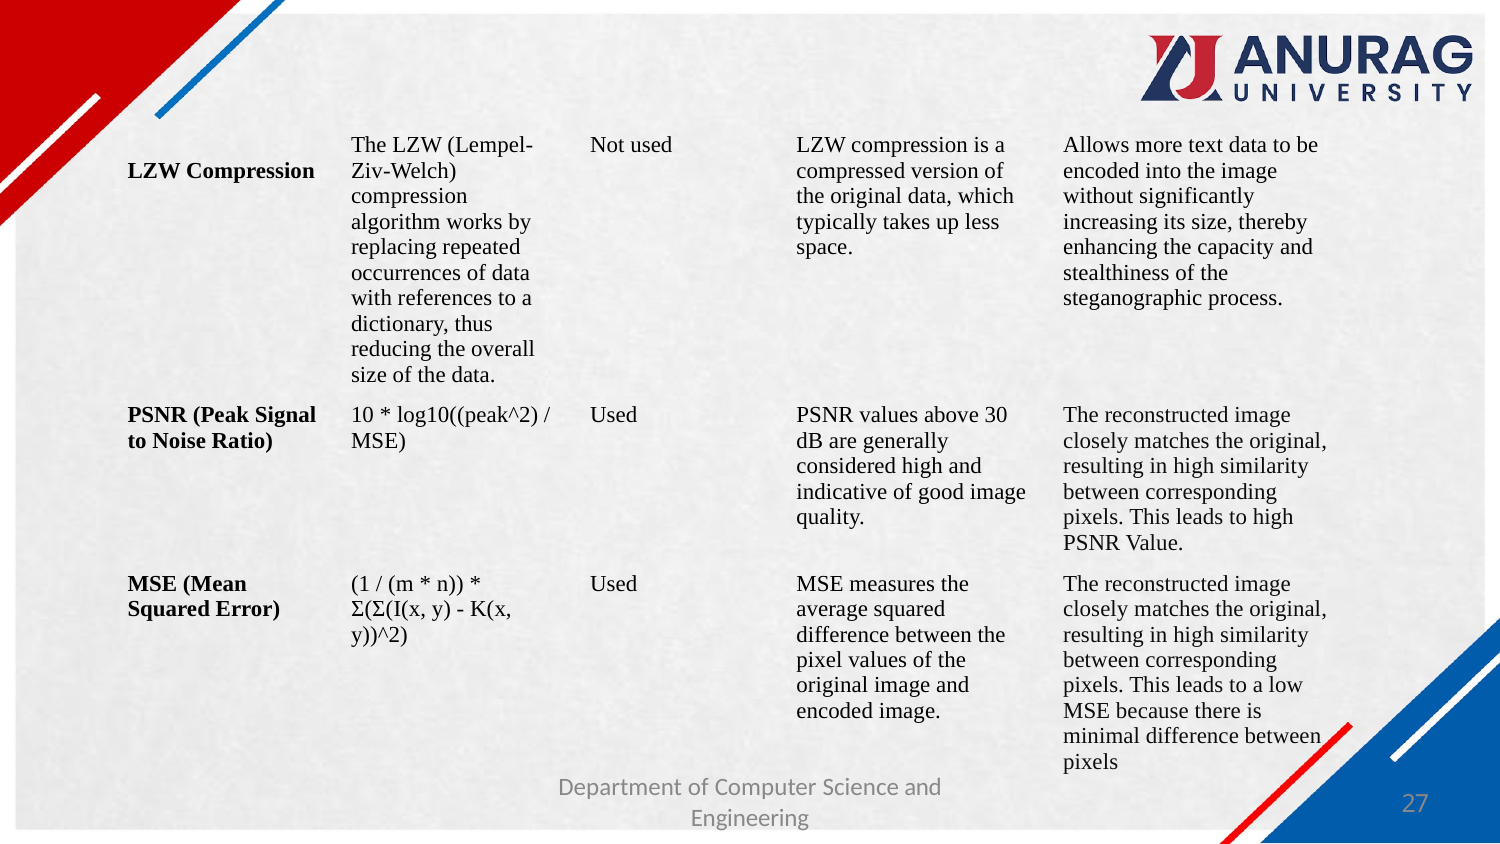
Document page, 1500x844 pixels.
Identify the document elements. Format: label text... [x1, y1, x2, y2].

table_cell The reconstructed image closely matches the original, resulting in high similarity between corresponding pixels. This leads to high PSNR Value. [1048, 395, 1350, 563]
table_cell MSE (Mean Squared Error) [113, 563, 336, 782]
picture [0, 0, 1500, 844]
table_header The LZW (Lempel-Ziv-Welch) compression algorithm works by replacing repeated occurrences of data with references to a dictionary, thus reducing the overall size of the data. [336, 125, 575, 395]
table_cell The reconstructed image closely matches the original, resulting in high similarity between corresponding pixels. This leads to a low MSE because there is minimal difference between pixels [1048, 563, 1350, 782]
table_header Not used [575, 125, 781, 395]
table_cell PSNR values above 30 dB are generally considered high and indicative of good image quality. [781, 395, 1048, 563]
slide_number 27 [1385, 787, 1463, 797]
table_header LZW Compression [113, 125, 336, 395]
table_cell PSNR (Peak Signal to Noise Ratio) [113, 395, 336, 563]
table_cell 10 * log10((peak^2) / MSE) [336, 395, 575, 563]
table_header Allows more text data to be encoded into the image without significantly increasing its size, thereby enhancing the capacity and stealthiness of the steganographic process. [1048, 125, 1350, 395]
table_cell MSE measures the average squared difference between the pixel values of the original image and encoded image. [781, 563, 1048, 782]
table_header LZW compression is a compressed version of the original data, which typically takes up less space. [781, 125, 1048, 395]
table_cell Used [575, 563, 781, 774]
table_cell (1 / (m * n)) * Σ(Σ(I(x, y) - K(x, y))^2) [336, 563, 575, 782]
table_cell Used [575, 395, 781, 563]
footer Department of Computer Science and Engineering [556, 774, 944, 835]
